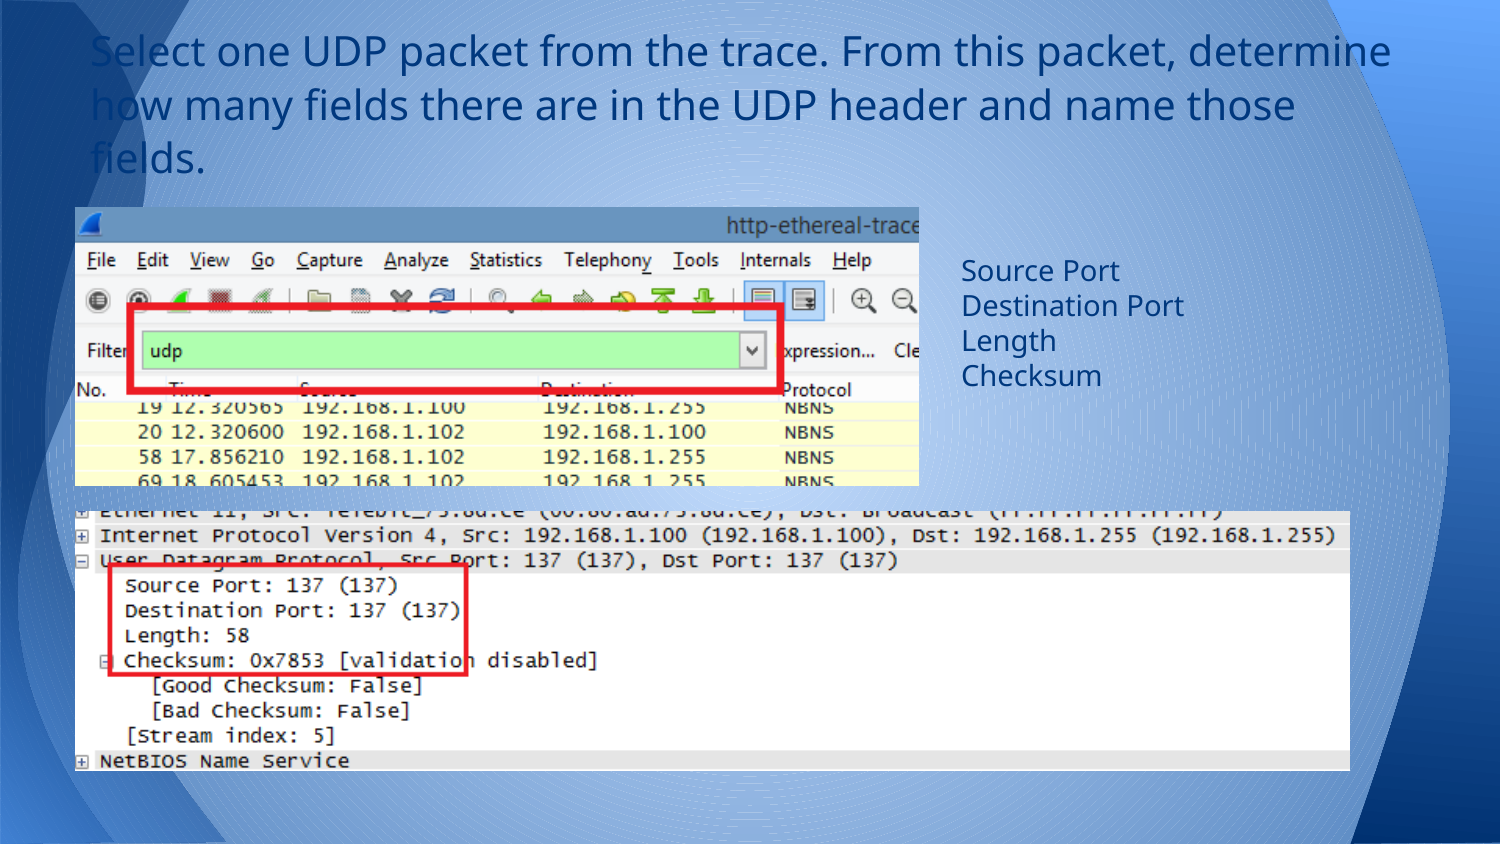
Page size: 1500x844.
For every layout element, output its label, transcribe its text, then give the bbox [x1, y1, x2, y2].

picture [74, 207, 919, 486]
title Select one UDP packet from the trace. From this packet, determine how many fields there are in the UDP header and name those fields. [75, 33, 1425, 197]
text_box Source Port Destination Port Length Checksum [946, 237, 1350, 425]
picture [74, 511, 1351, 771]
